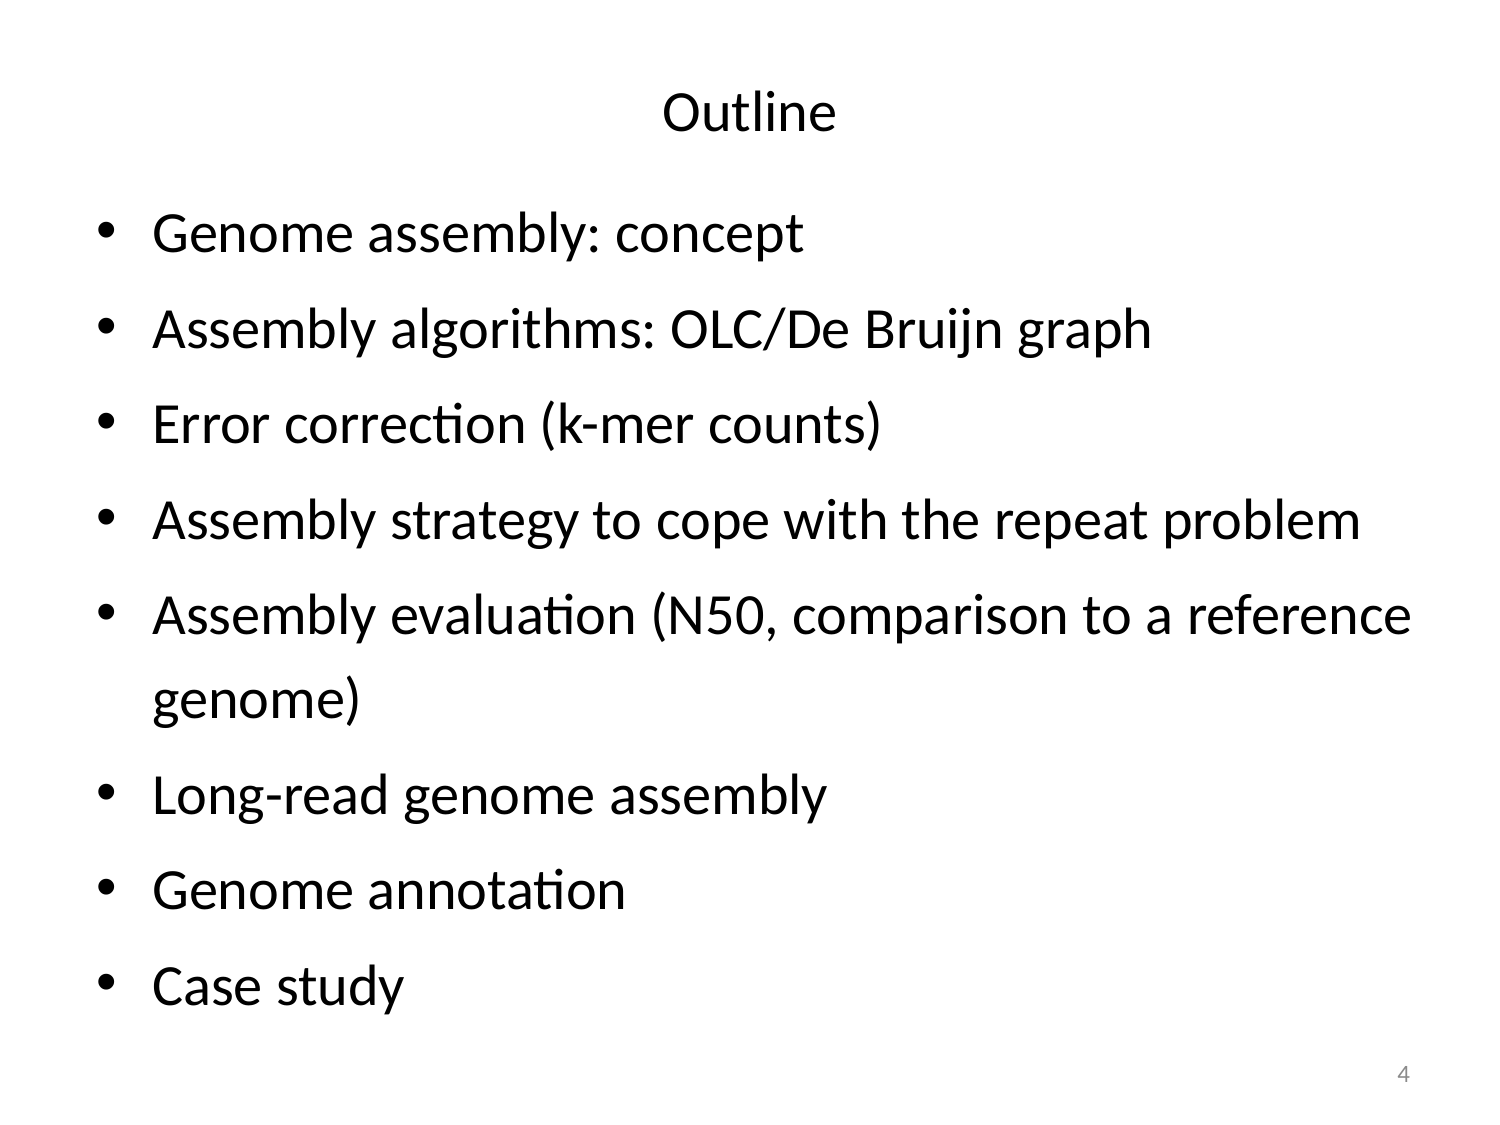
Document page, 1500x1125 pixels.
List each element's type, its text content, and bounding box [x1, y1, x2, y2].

title Outline [75, 45, 1425, 172]
slide_number 4 [1074, 1042, 1425, 1103]
list Genome assembly: concept Assembly algorithms: OLC/De Bruijn graph Error correction (k-mer counts) Assembly strategy to cope with the repeat problem Assembly evaluation (N50, comparison to a reference genome) Long-read genome assembly Genome annotation Case study [80, 173, 1459, 1075]
